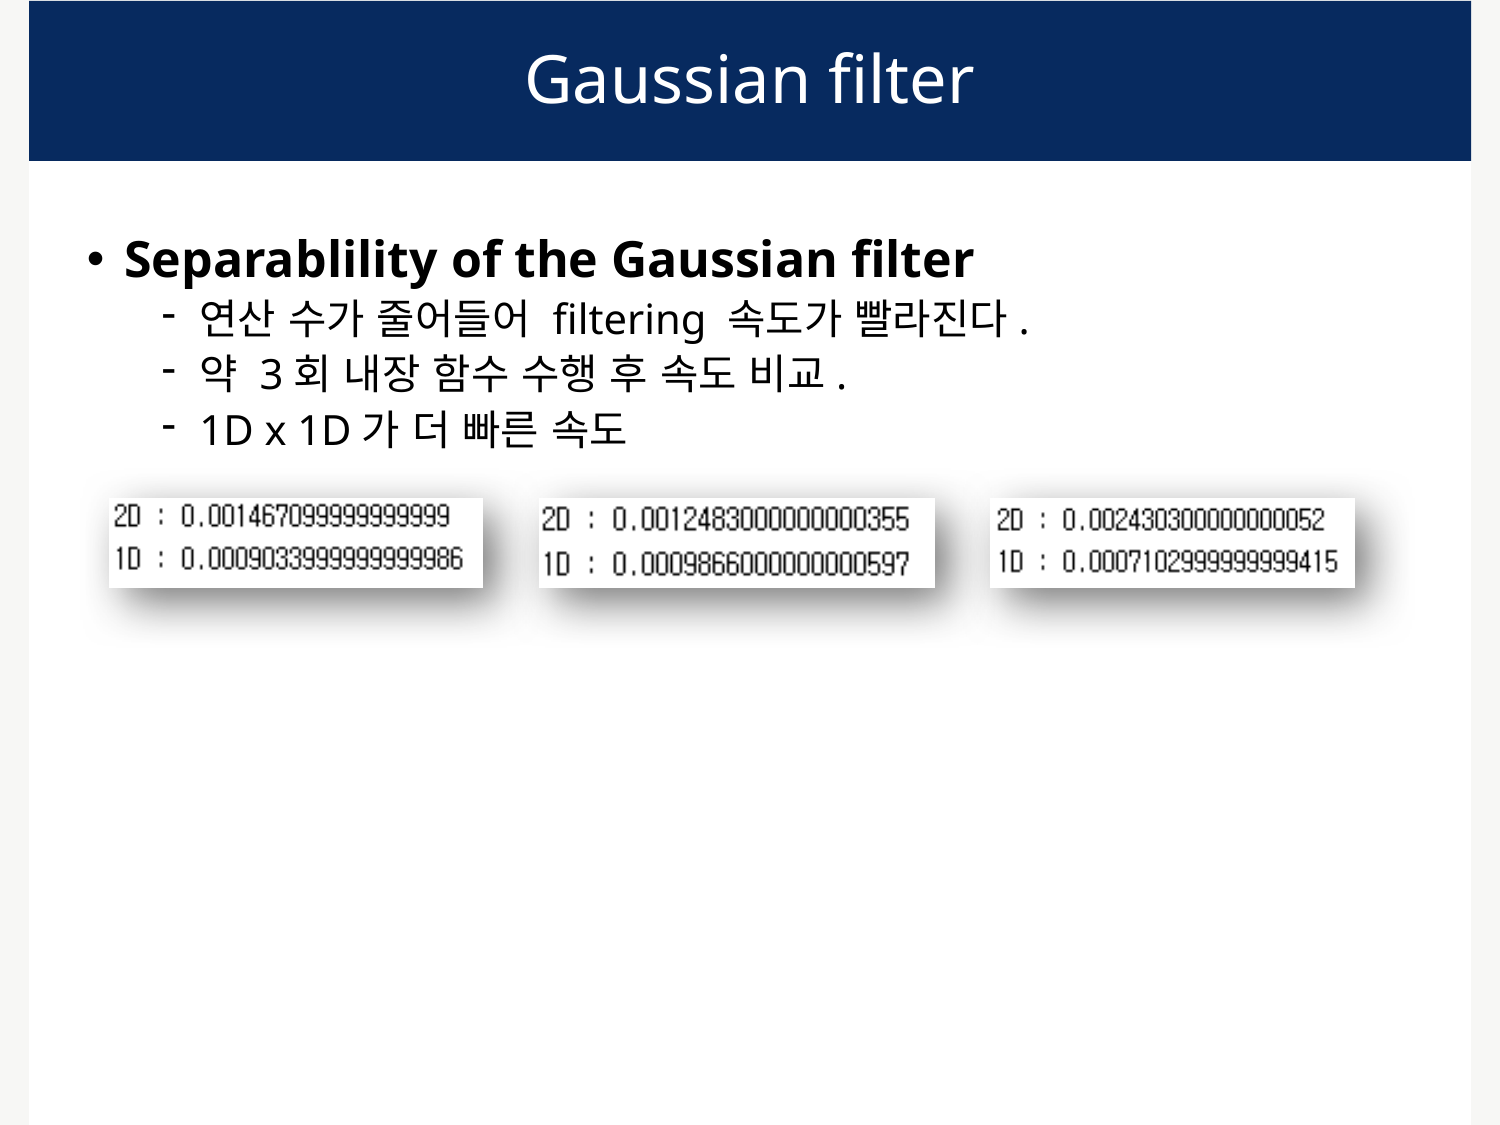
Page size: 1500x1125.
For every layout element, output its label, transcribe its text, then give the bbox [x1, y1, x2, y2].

title Gaussian filter [70, 31, 1430, 132]
picture [990, 498, 1355, 588]
picture [539, 498, 935, 588]
picture [109, 498, 483, 588]
list Separablility of the Gaussian filter 연산 수가 줄어들어 filtering 속도가 빨라진다. 약 3회 내장 함수 수행 후 속도 비교. 1D x 1D가 더 빠른 속도 [71, 226, 1430, 1016]
